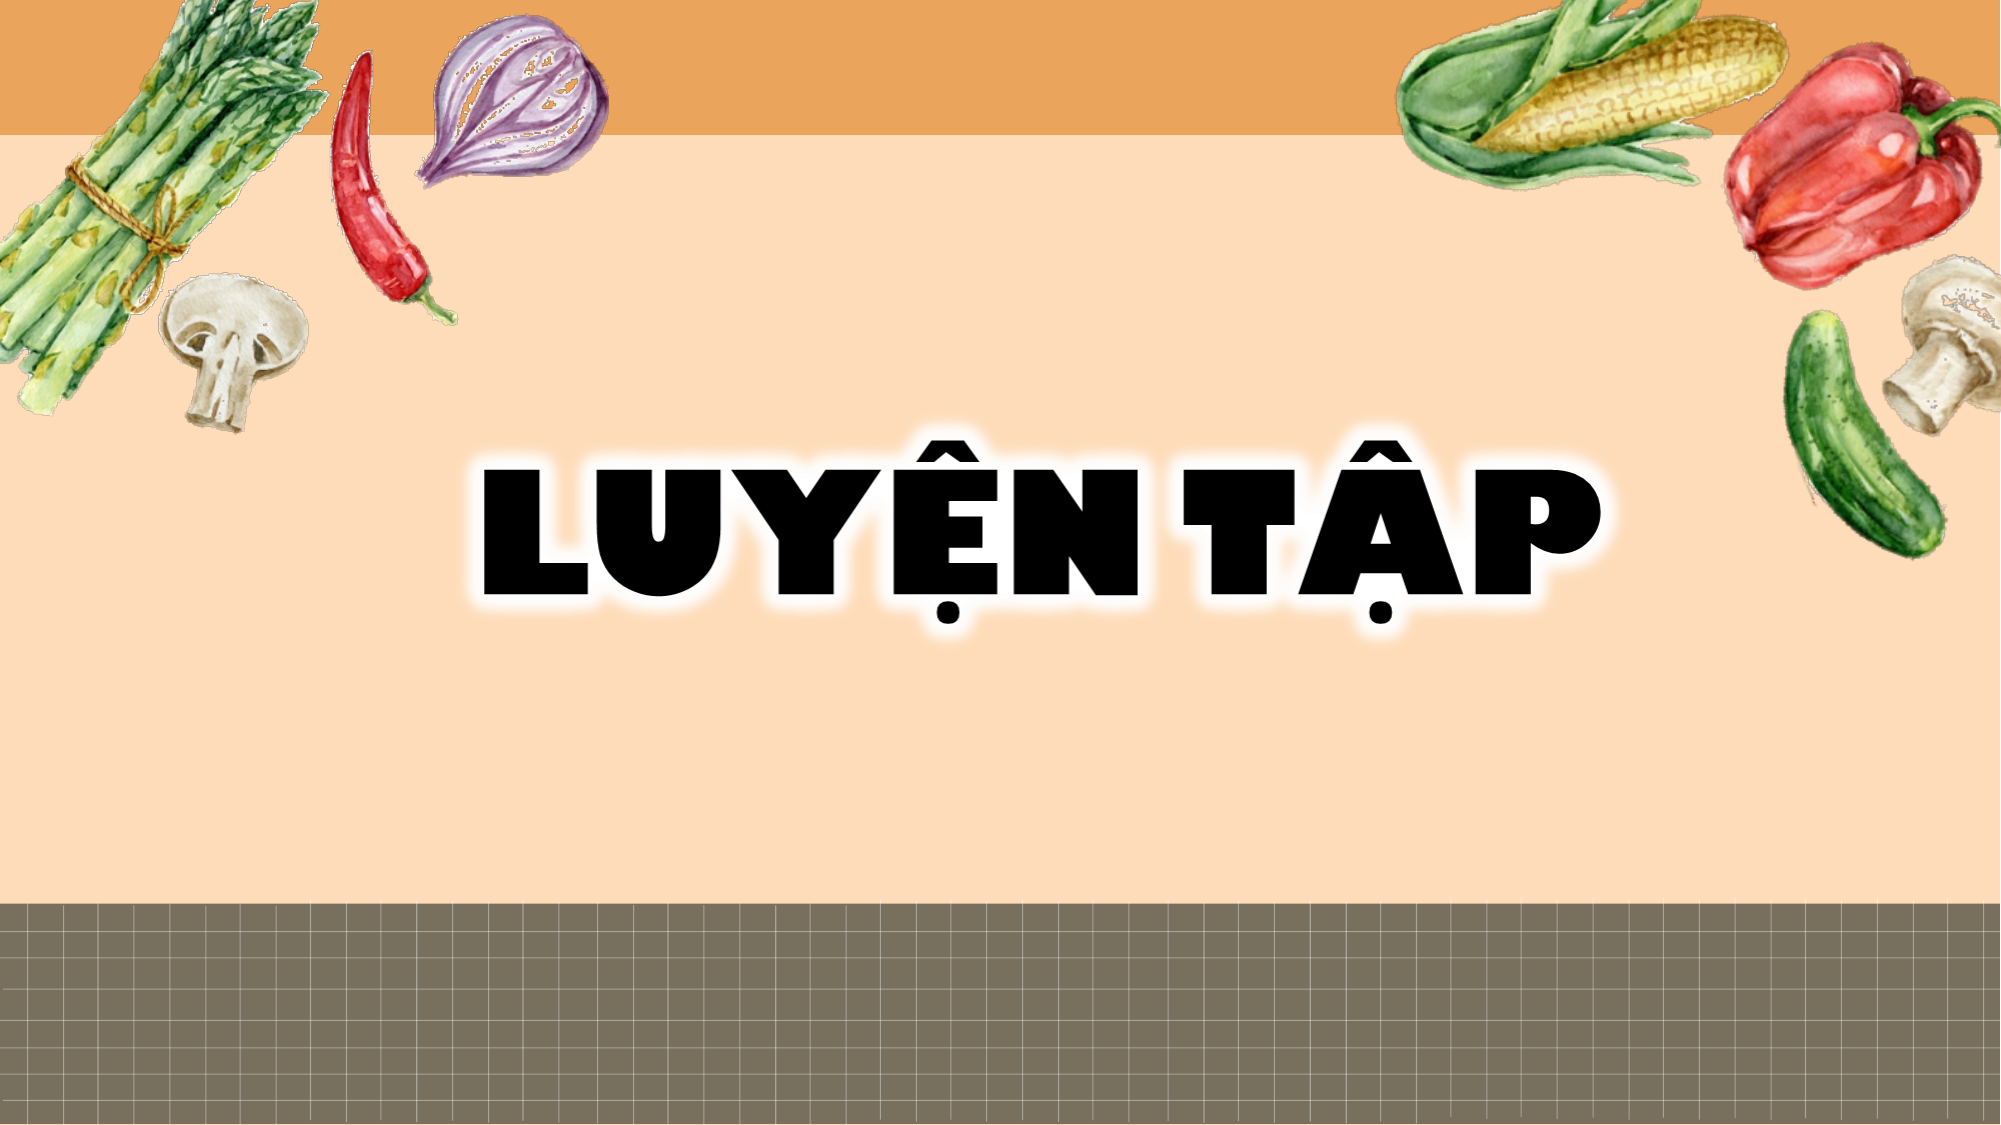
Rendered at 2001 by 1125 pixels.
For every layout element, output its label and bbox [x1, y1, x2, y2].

text_box [0, 896, 2000, 1125]
text_box [624, 0, 1342, 136]
picture [0, 0, 2001, 778]
